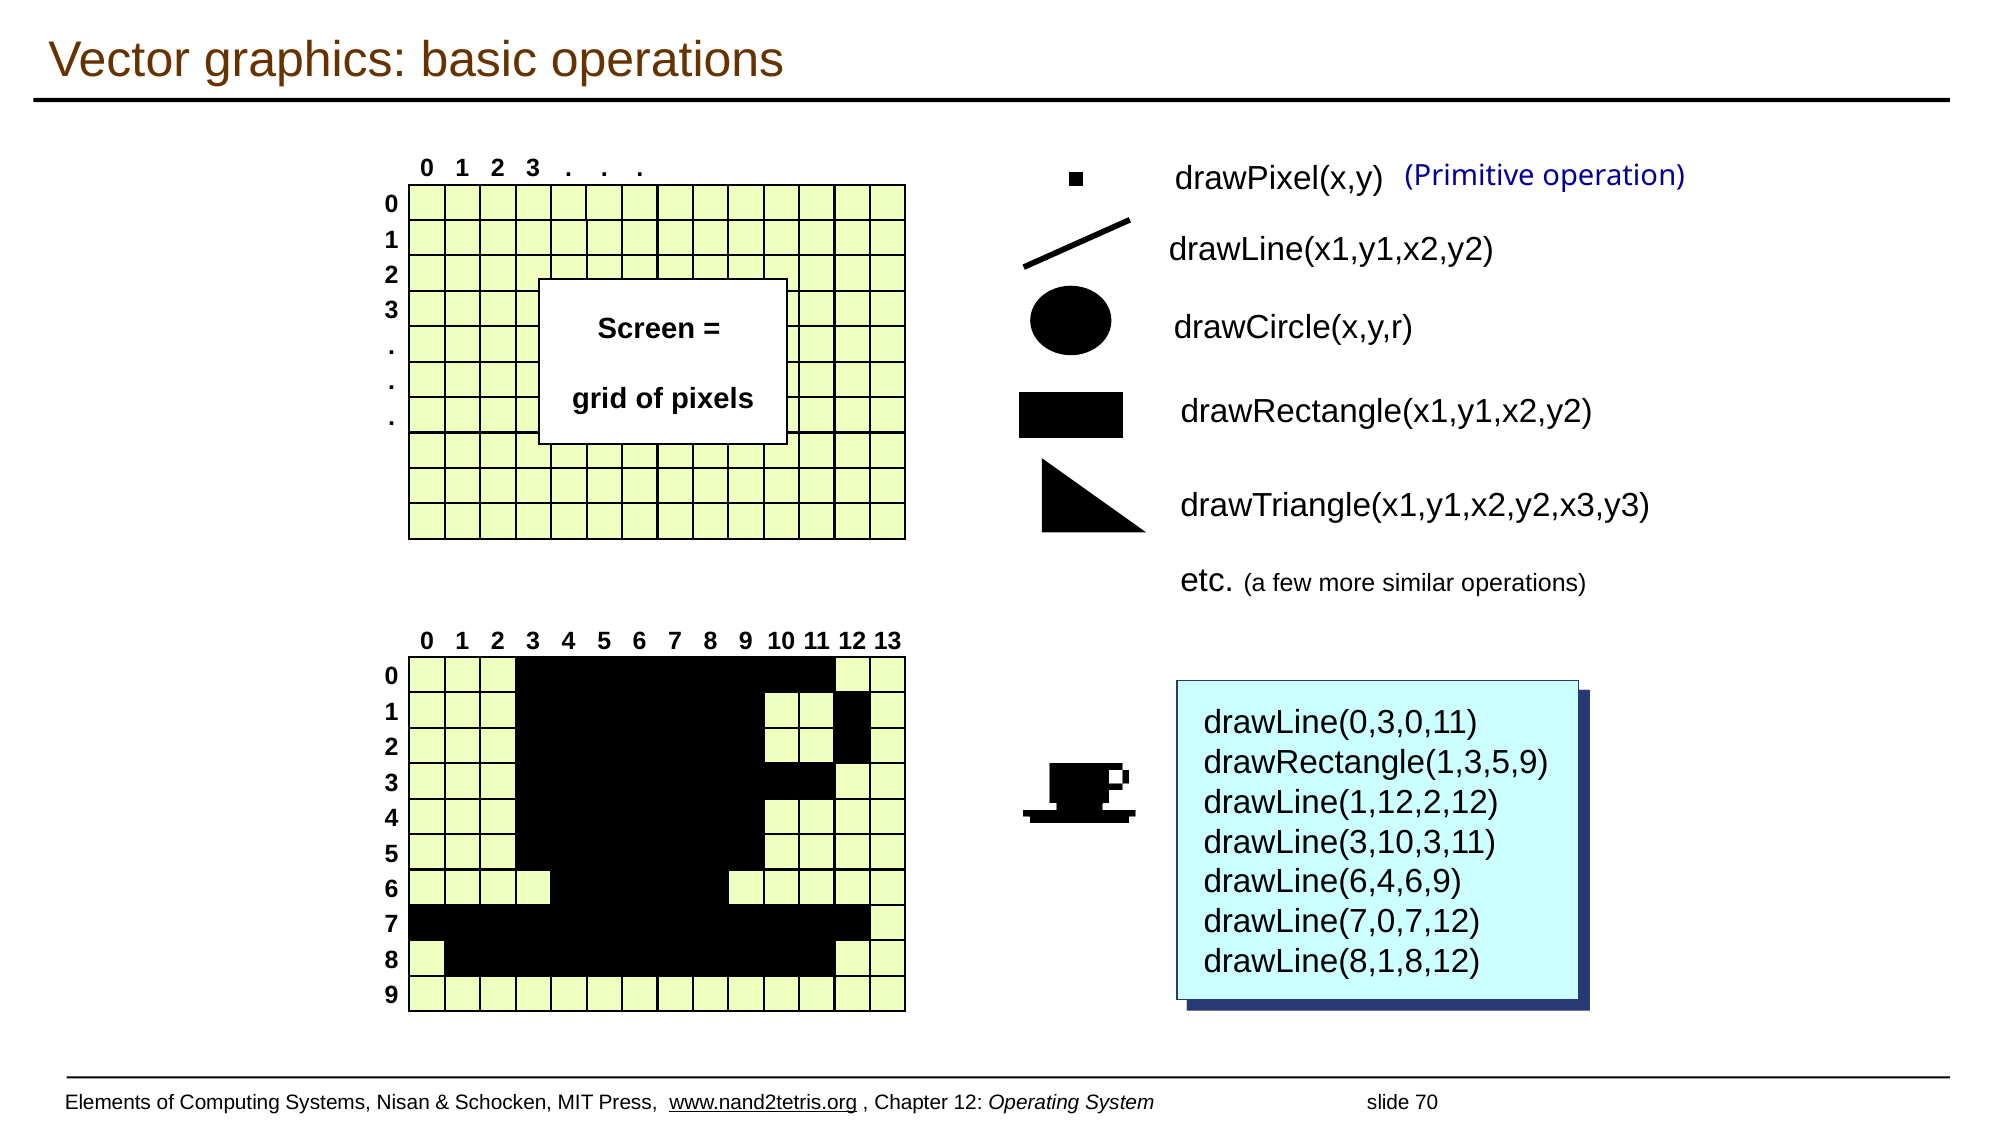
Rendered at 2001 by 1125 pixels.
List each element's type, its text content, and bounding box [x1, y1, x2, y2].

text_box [1023, 380, 1650, 457]
text_box [1070, 172, 1083, 186]
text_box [373, 148, 906, 540]
picture [1023, 763, 1142, 823]
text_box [373, 621, 906, 1012]
text_box (Primitive operation) [1389, 148, 1750, 224]
list drawPixel(x,y) [1159, 148, 1389, 218]
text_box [1046, 467, 1674, 551]
text_box etc. (a few more similar operations) [1165, 556, 1674, 626]
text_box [1023, 219, 1592, 296]
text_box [1176, 680, 1627, 1000]
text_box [1035, 303, 1497, 374]
title Vector graphics: basic operations [33, 12, 1950, 100]
